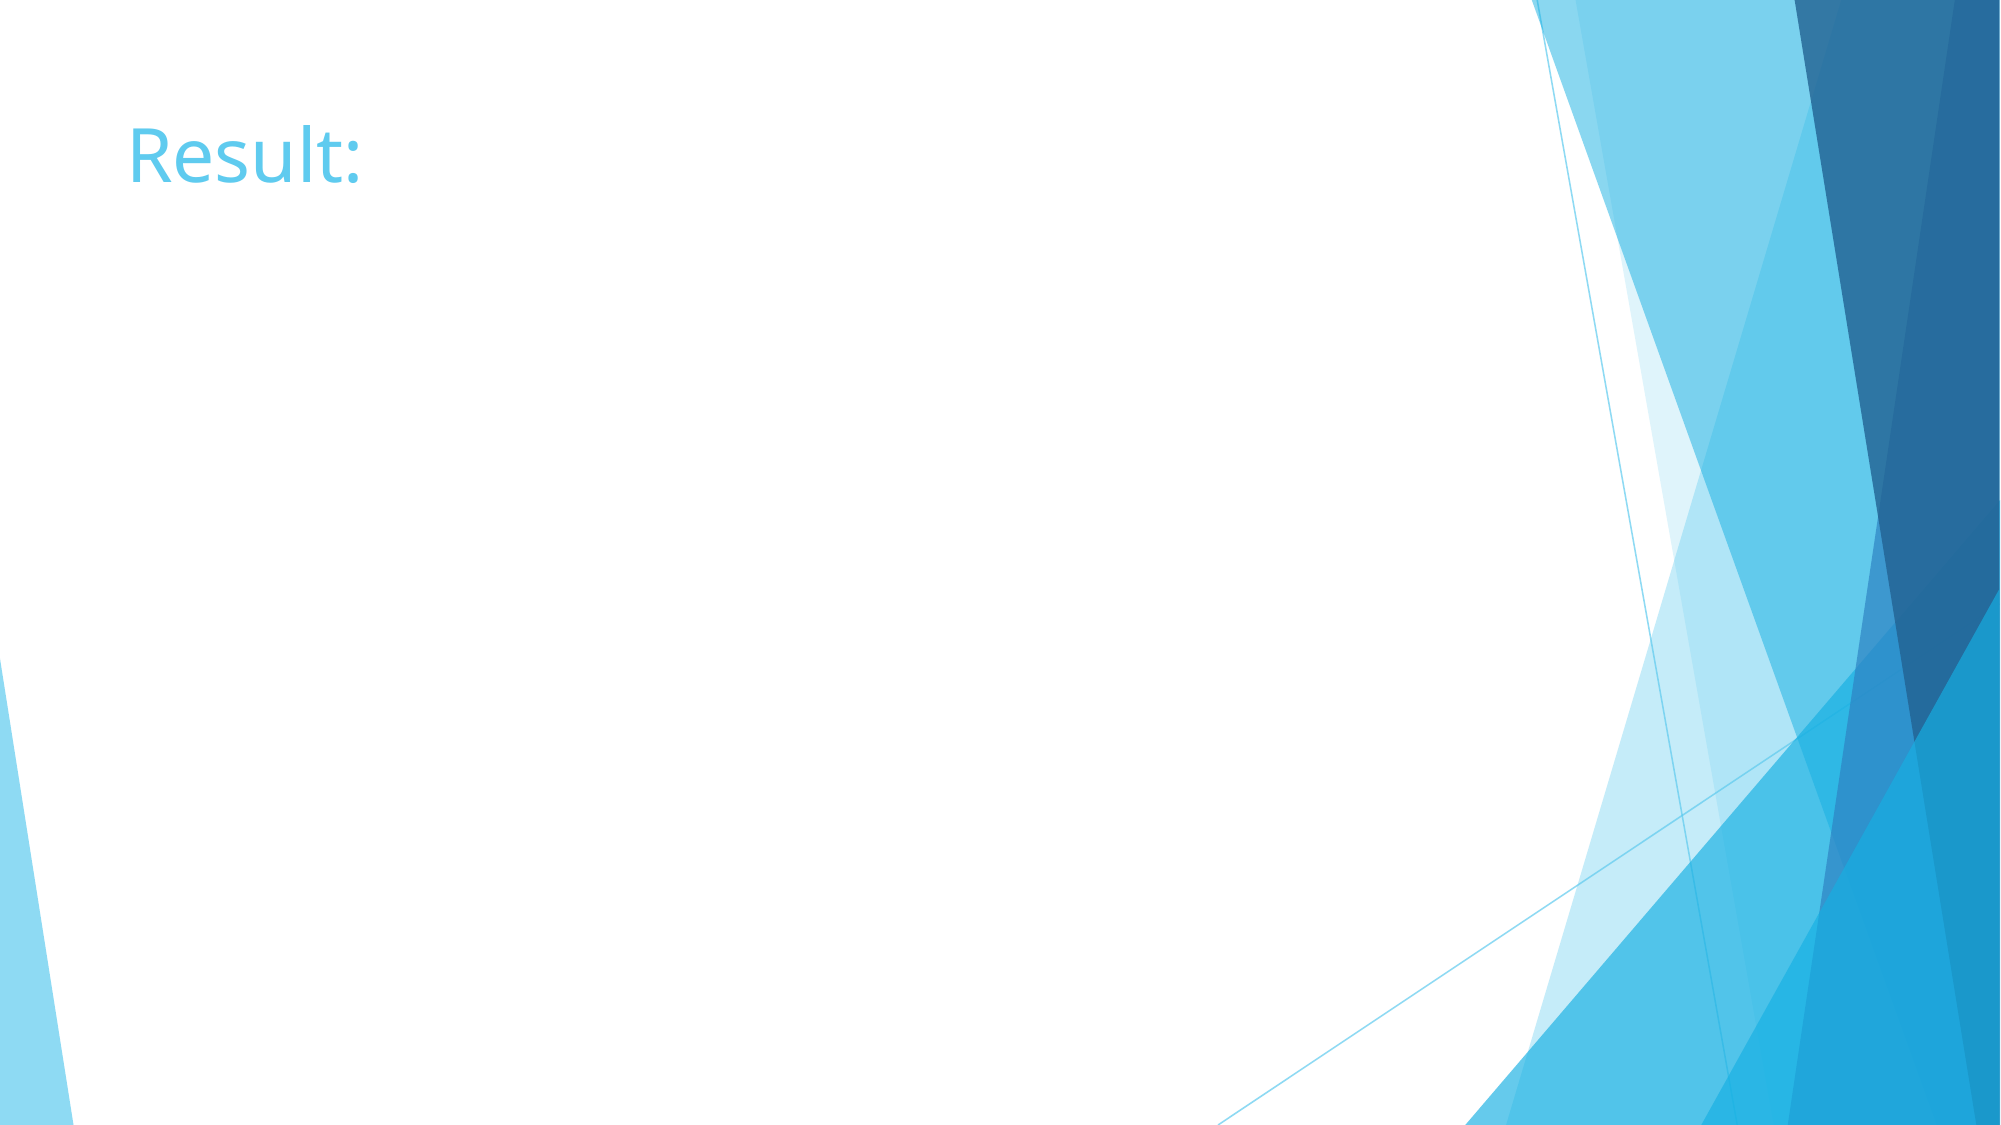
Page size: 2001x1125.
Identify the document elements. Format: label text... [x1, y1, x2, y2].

title Result: [111, 99, 1522, 317]
